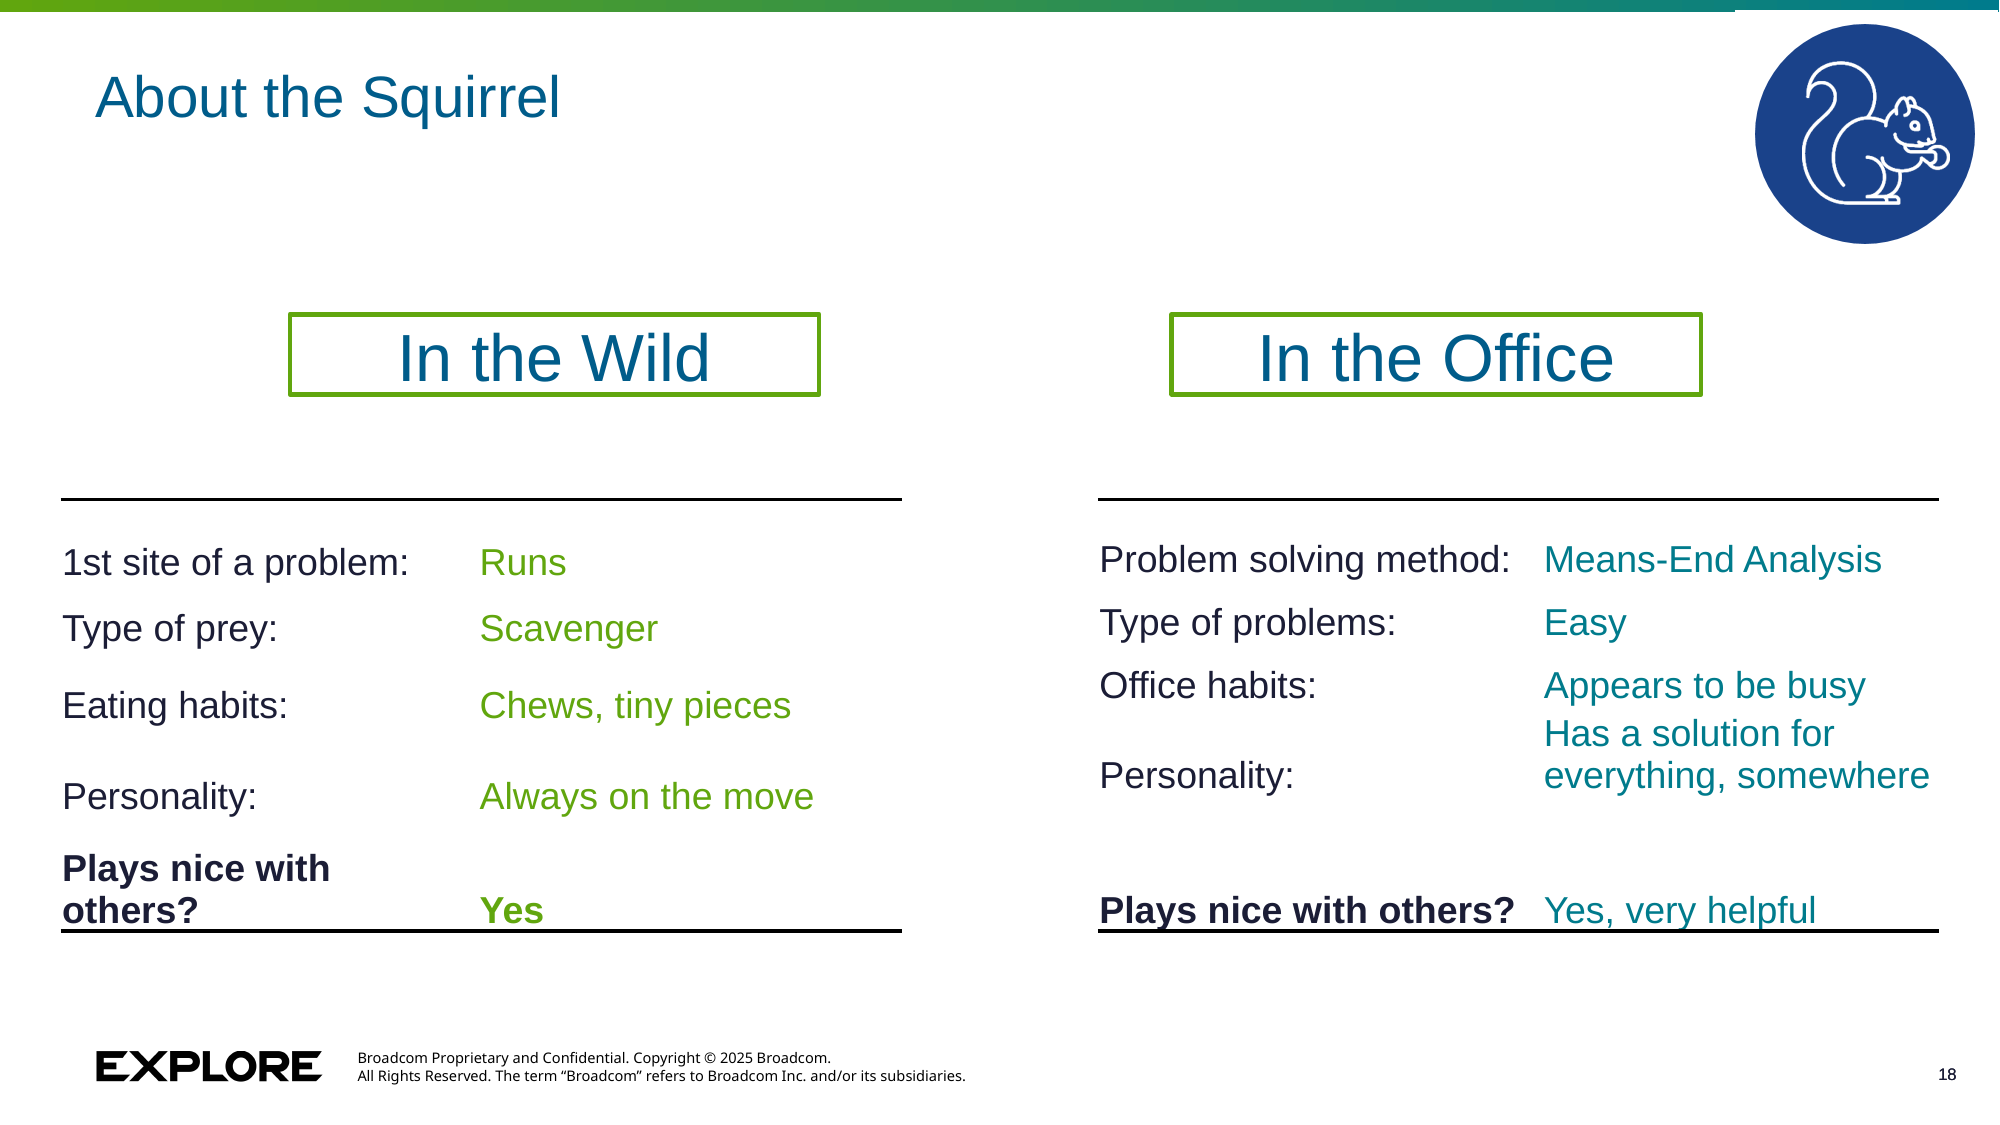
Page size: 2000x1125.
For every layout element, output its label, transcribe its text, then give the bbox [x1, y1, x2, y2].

table_cell Scavenger [478, 584, 902, 649]
table_cell Always on the move [478, 726, 902, 817]
table_header Problem solving method: [1098, 501, 1542, 580]
table_cell Personality: [61, 726, 478, 817]
table_cell Plays nice with others? [1098, 796, 1542, 929]
picture [1734, 10, 1998, 263]
table_cell Eating habits: [61, 649, 478, 726]
text_box In the Office [1171, 314, 1702, 395]
table_cell Yes, very helpful [1542, 796, 1939, 929]
title About the Squirrel [95, 67, 1729, 131]
table_cell Personality: [1098, 707, 1542, 796]
table_header 1st site of a problem: [61, 501, 478, 584]
table_header Means-End Analysis [1542, 501, 1939, 580]
table_header Runs [478, 501, 902, 584]
text_box In the Wild [289, 314, 820, 395]
picture [96, 1051, 323, 1082]
table_cell Appears to be busy [1542, 644, 1939, 707]
table_cell Chews, tiny pieces [478, 649, 902, 726]
table_cell Easy [1542, 580, 1939, 644]
table_cell Type of problems: [1098, 580, 1542, 644]
table_cell Type of prey: [61, 584, 478, 649]
table_cell Has a solution for everything, somewhere [1542, 707, 1939, 796]
table_cell Office habits: [1098, 644, 1542, 707]
table_cell Yes [478, 817, 902, 929]
table_cell Plays nice with others? [61, 817, 478, 929]
